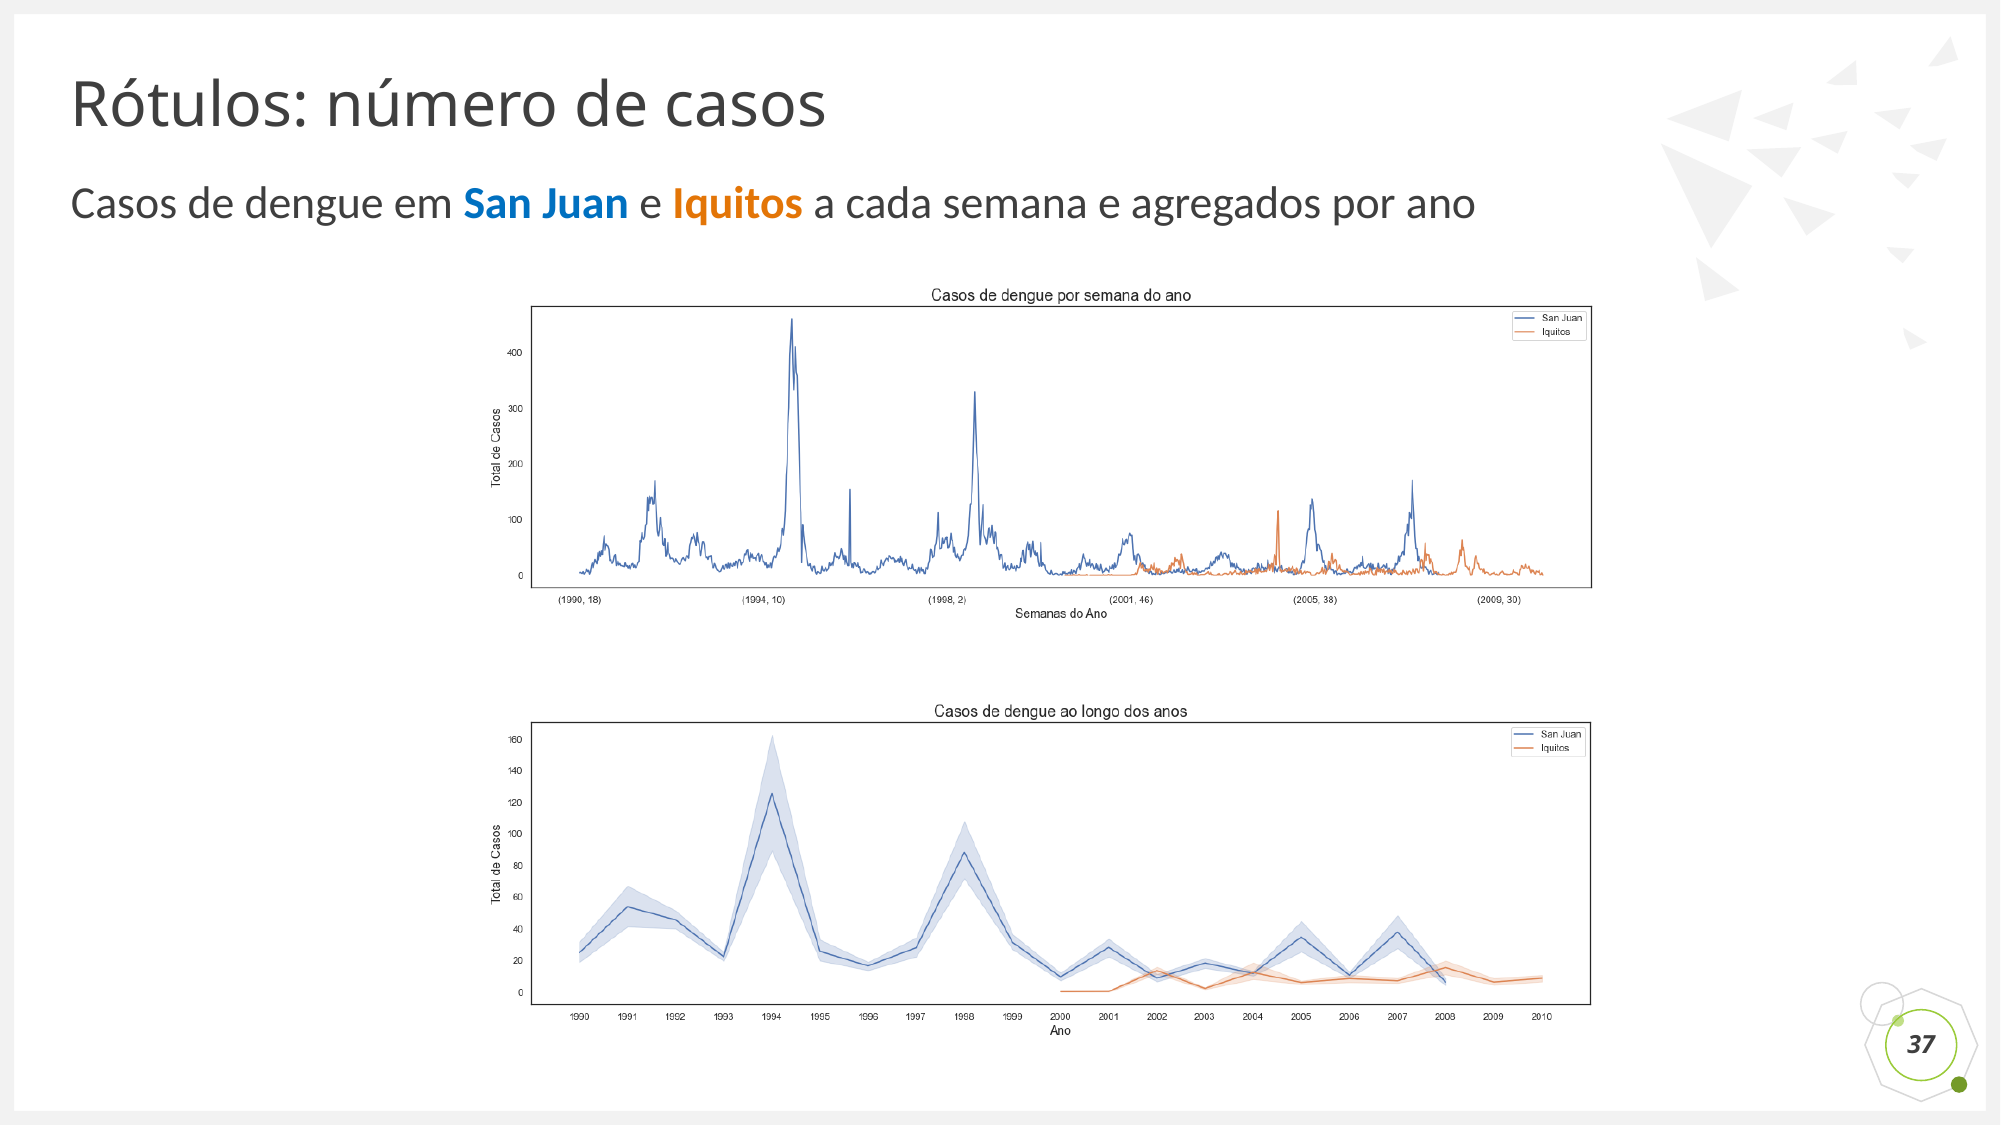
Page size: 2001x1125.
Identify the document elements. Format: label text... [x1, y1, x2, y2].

text_box Casos de dengue em San Juan e Iquitos a cada semana e agregados por ano [70, 172, 1640, 228]
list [485, 698, 1596, 1043]
slide_number ‹#› [1885, 1008, 1958, 1082]
title Rótulos: número de casos [70, 70, 1932, 142]
picture [484, 282, 1596, 626]
